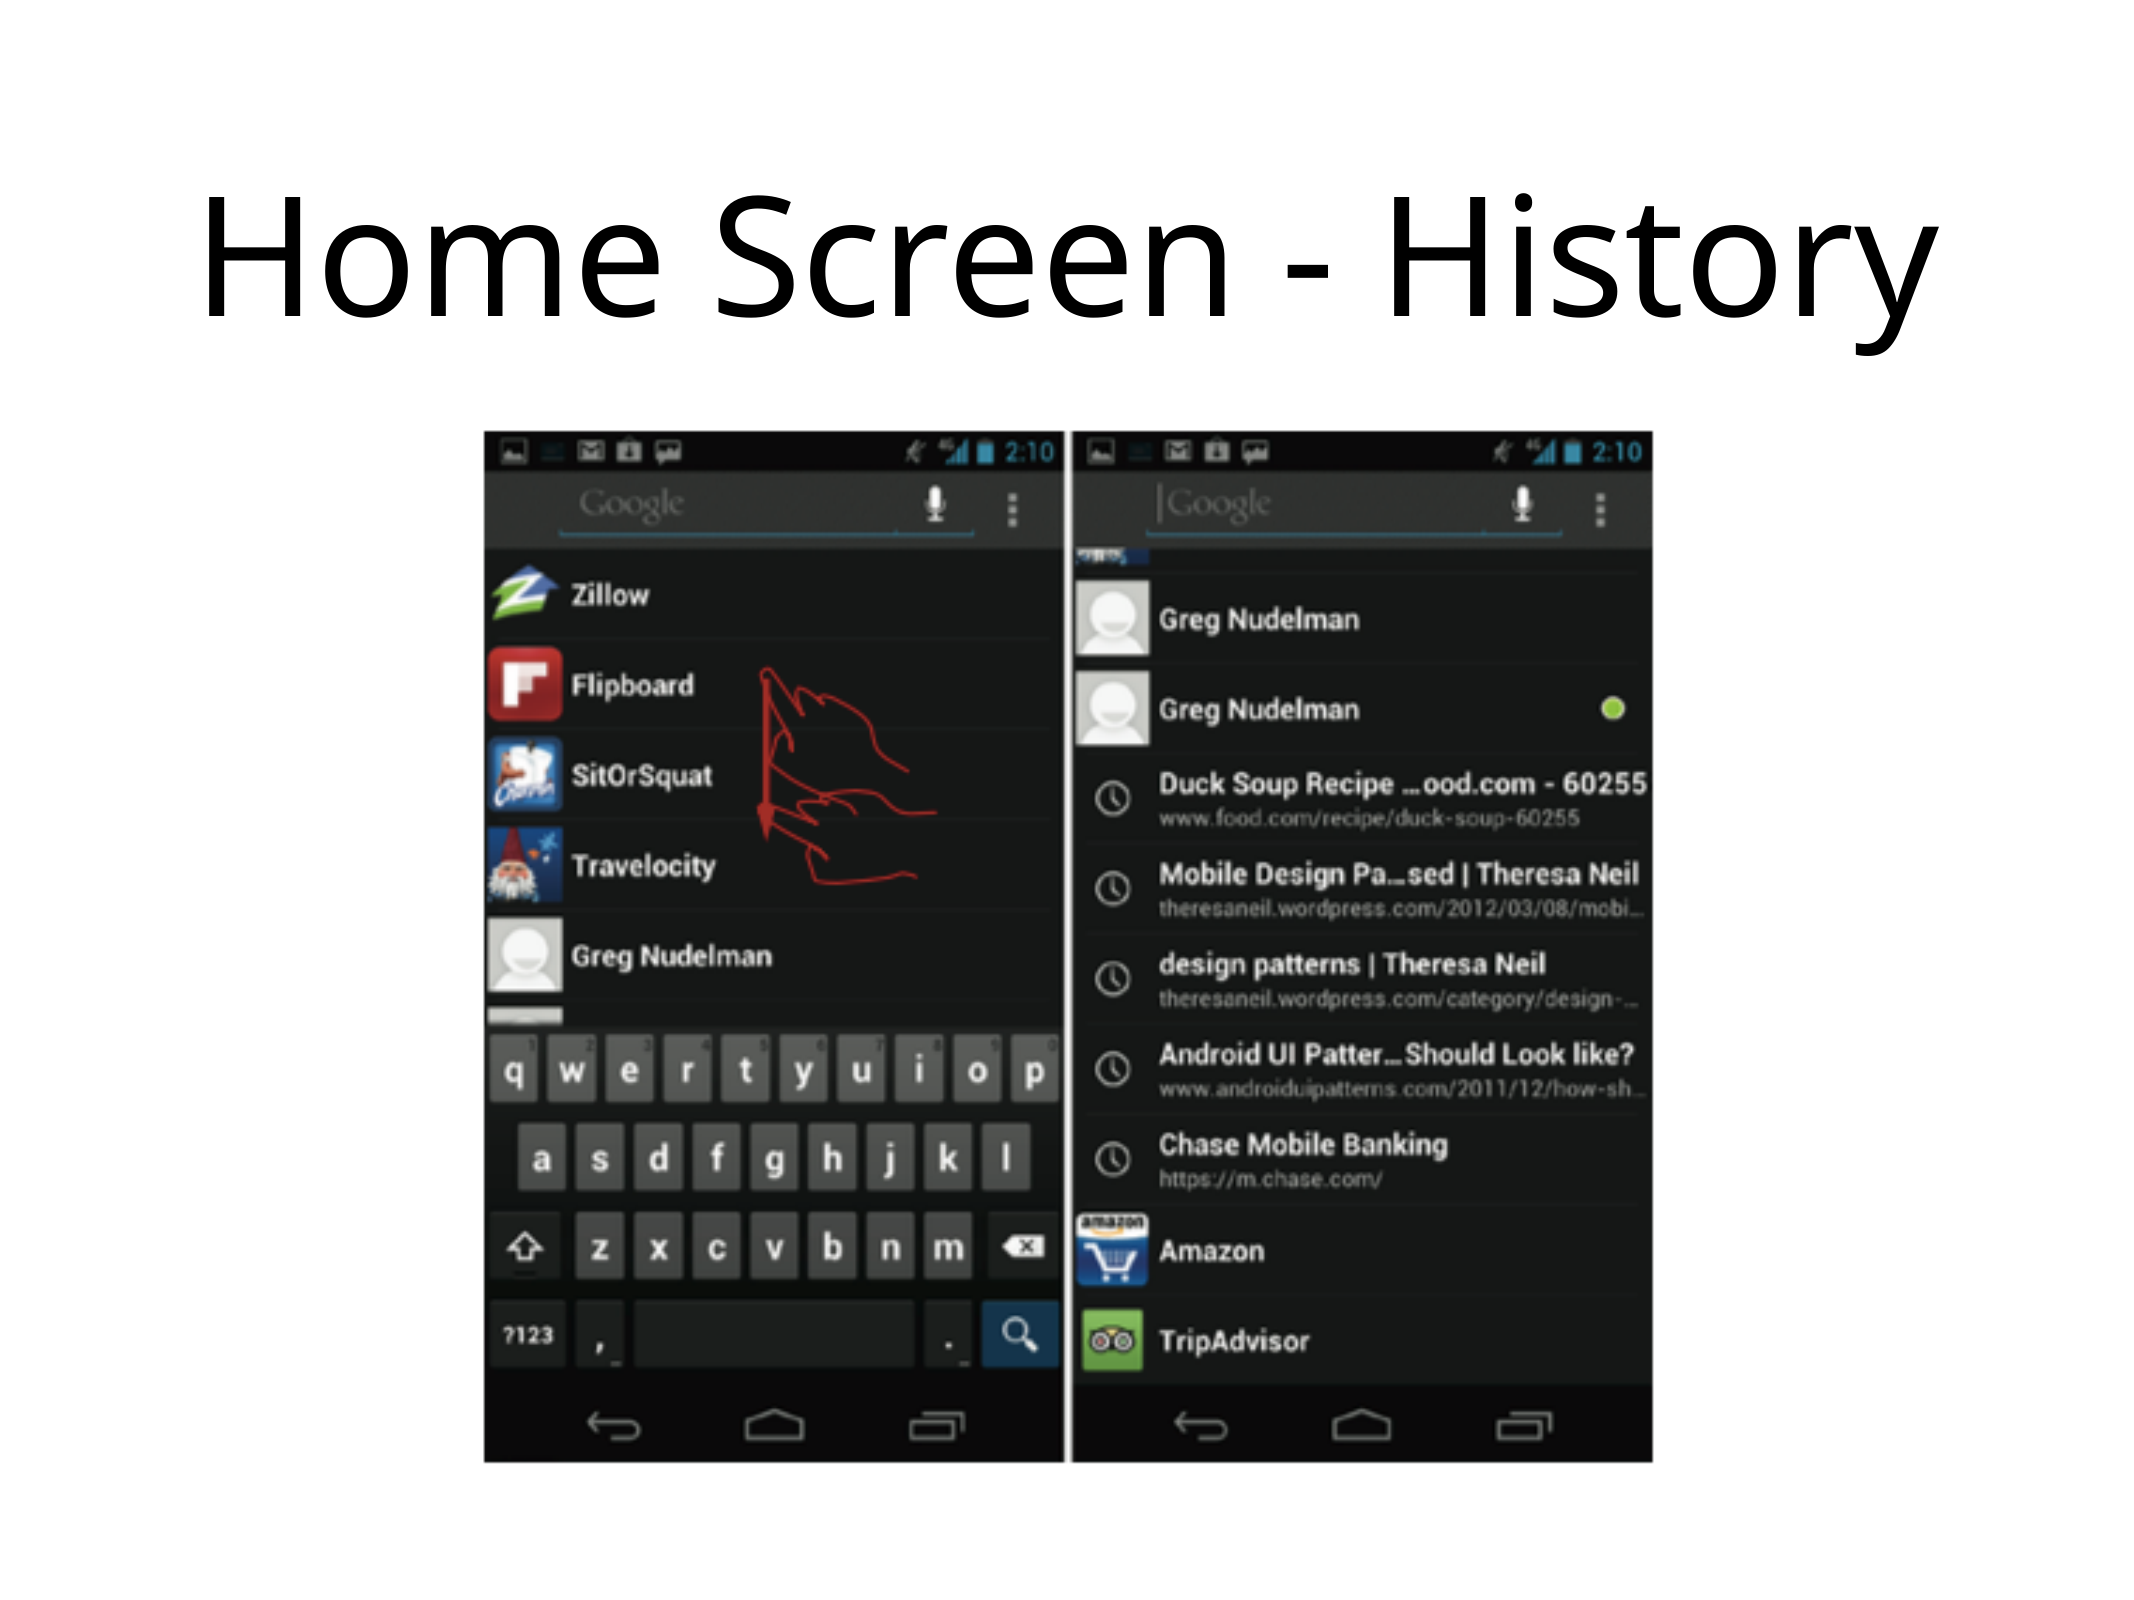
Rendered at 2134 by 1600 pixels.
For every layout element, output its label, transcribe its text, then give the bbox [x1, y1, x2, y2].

title Home Screen - History [155, 72, 1978, 428]
picture [470, 418, 1663, 1469]
